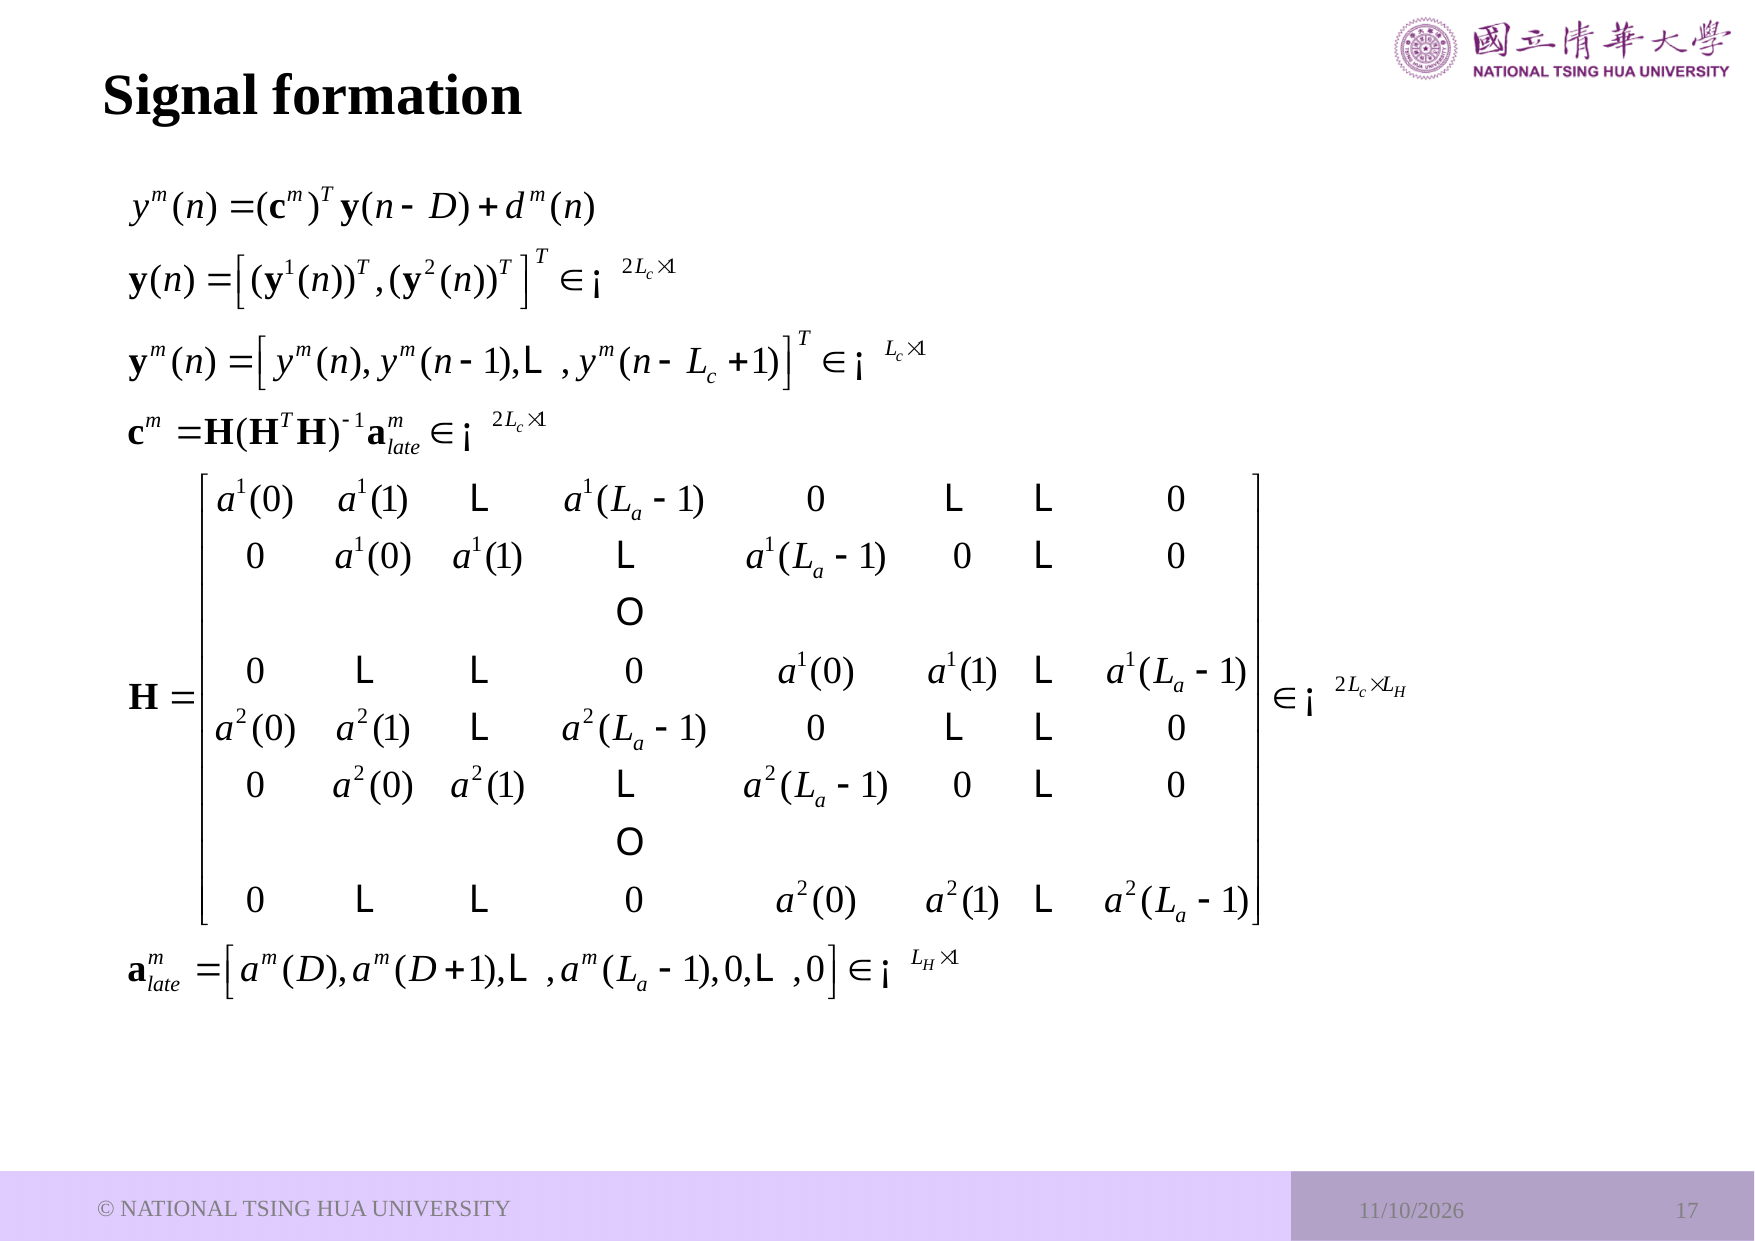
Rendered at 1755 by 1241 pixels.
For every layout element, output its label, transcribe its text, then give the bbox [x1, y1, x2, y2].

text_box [122, 177, 1421, 1008]
title Signal formation [87, 35, 1257, 140]
picture [1388, 2, 1755, 95]
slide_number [1343, 1180, 1551, 1239]
picture [0, 1171, 1291, 1241]
slide_number 17 [1577, 1180, 1714, 1239]
footer © NATIONAL TSING HUA UNIVERSITY [82, 1177, 562, 1236]
